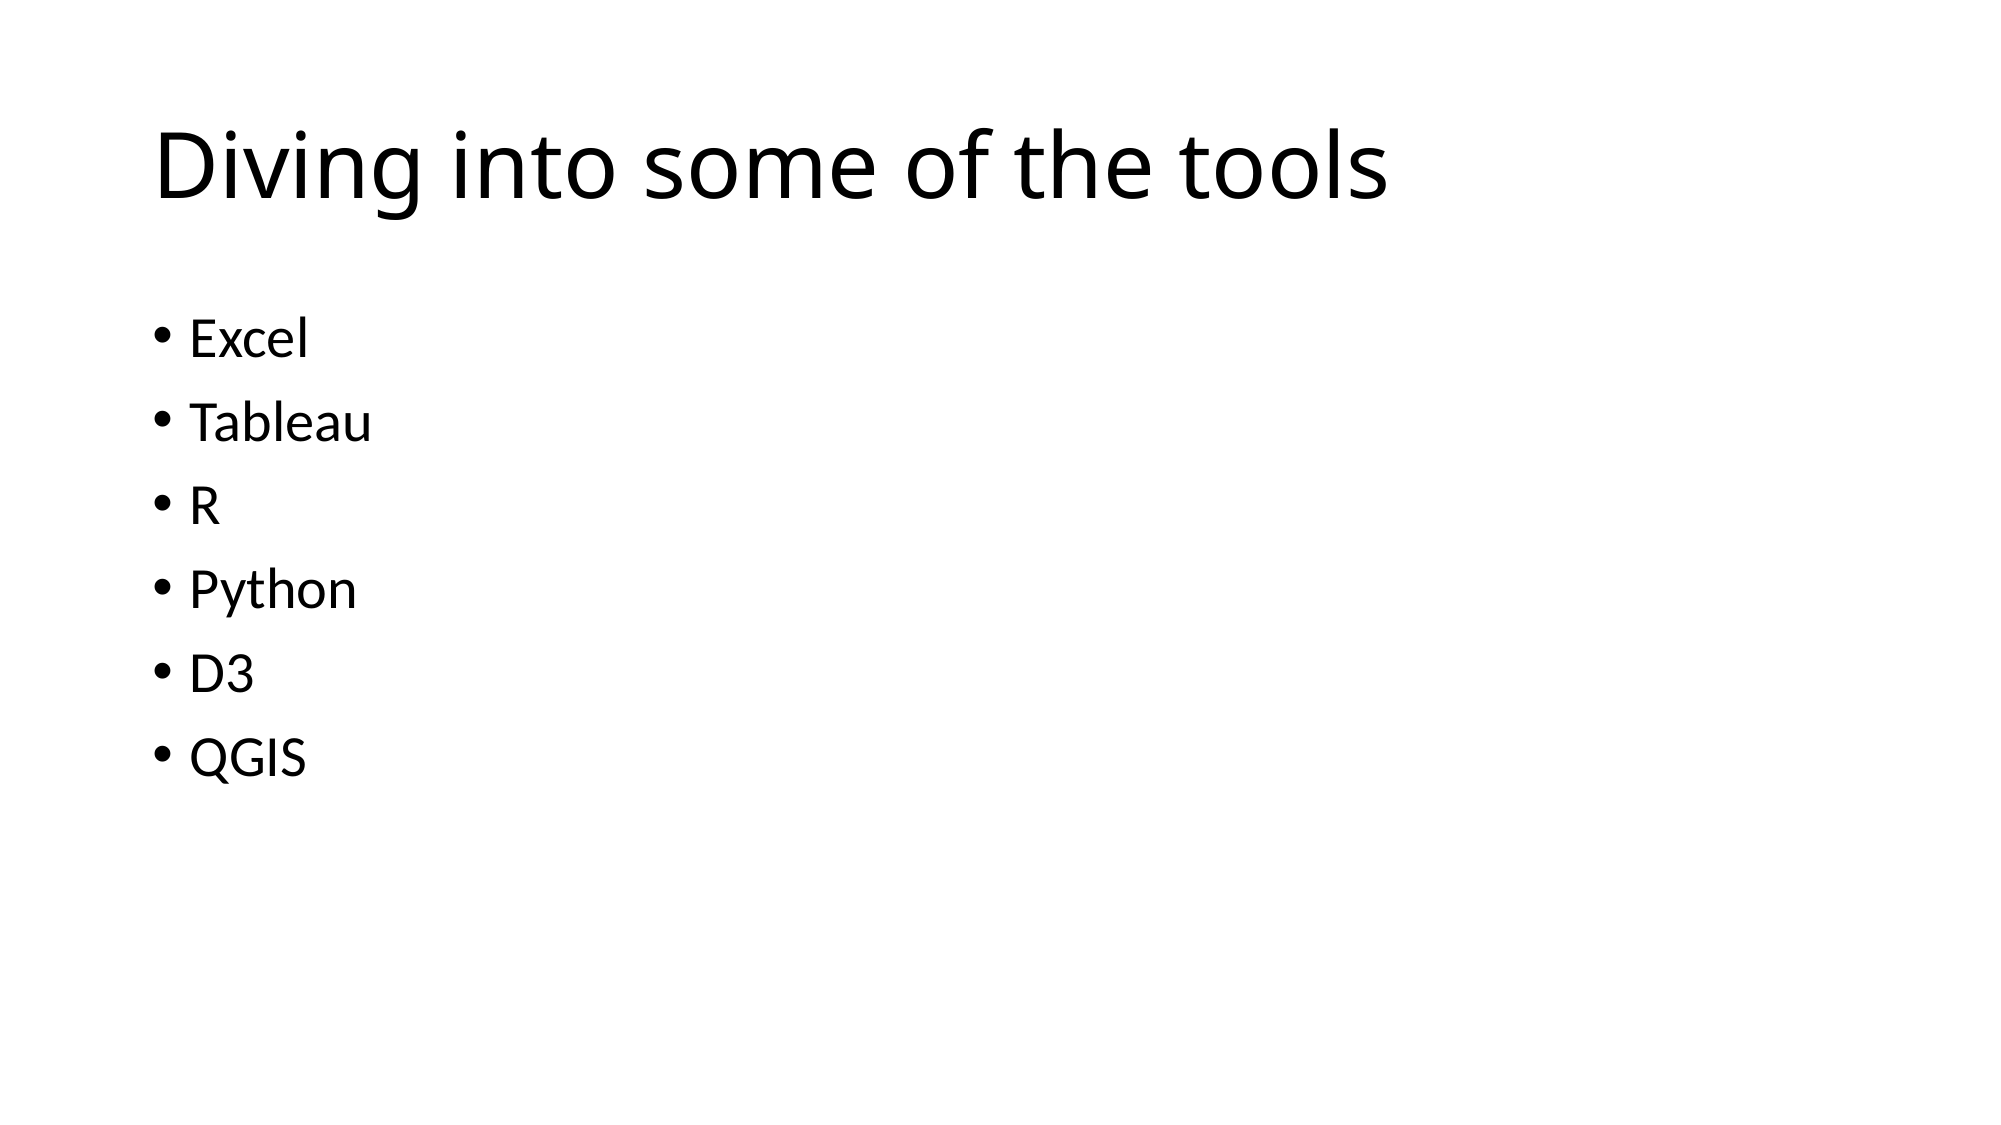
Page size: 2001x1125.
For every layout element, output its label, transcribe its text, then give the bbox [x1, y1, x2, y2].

title Diving into some of the tools [137, 59, 1863, 278]
list Excel Tableau R Python D3 QGIS [137, 299, 1863, 1014]
